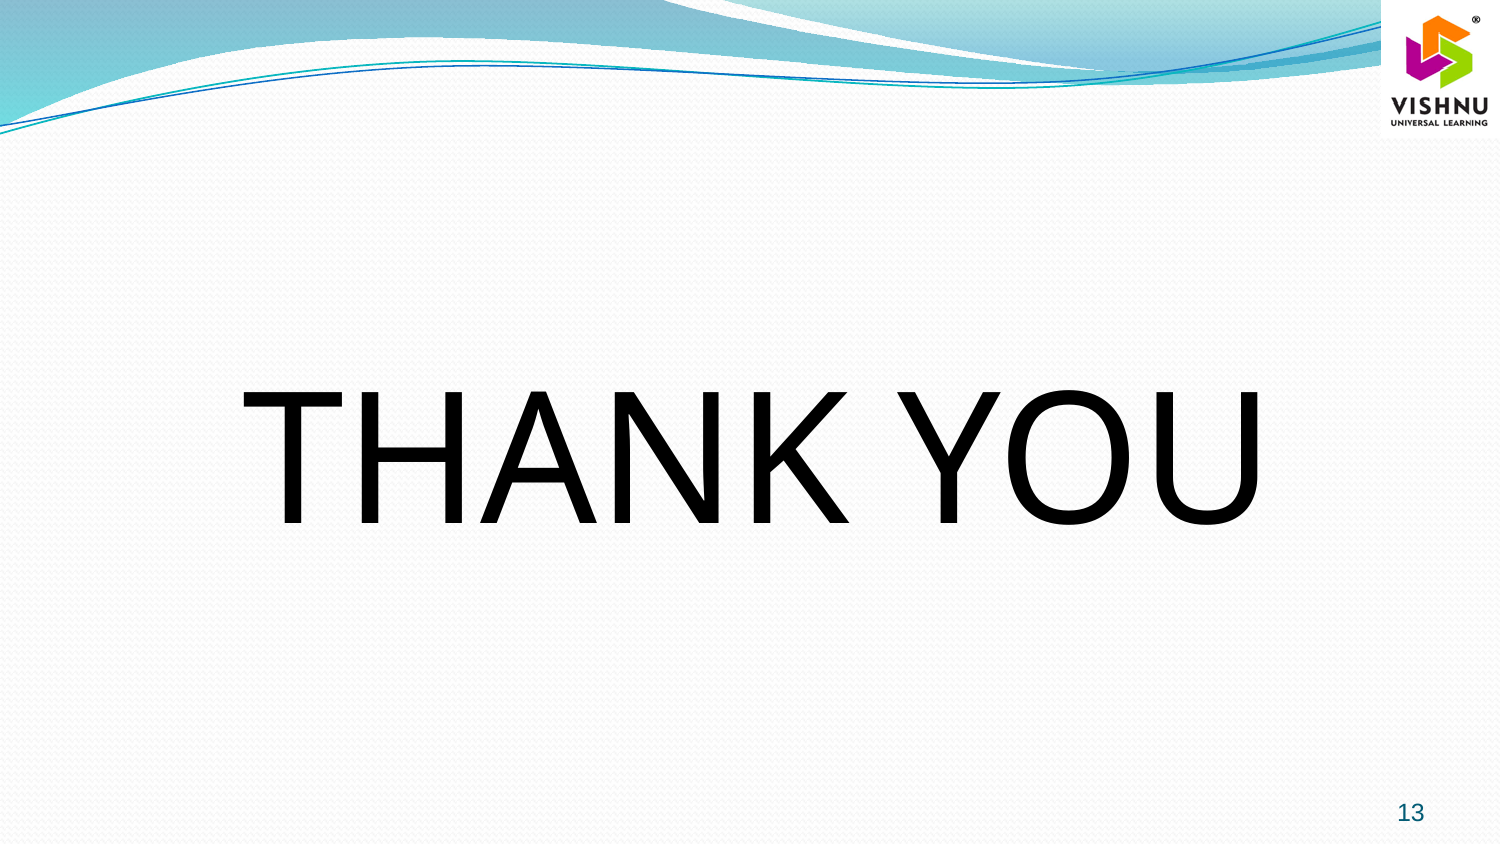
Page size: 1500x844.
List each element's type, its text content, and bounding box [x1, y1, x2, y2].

picture [1381, 0, 1500, 138]
text_box THANK YOU [200, 332, 1318, 568]
slide_number 13 [1299, 782, 1425, 827]
